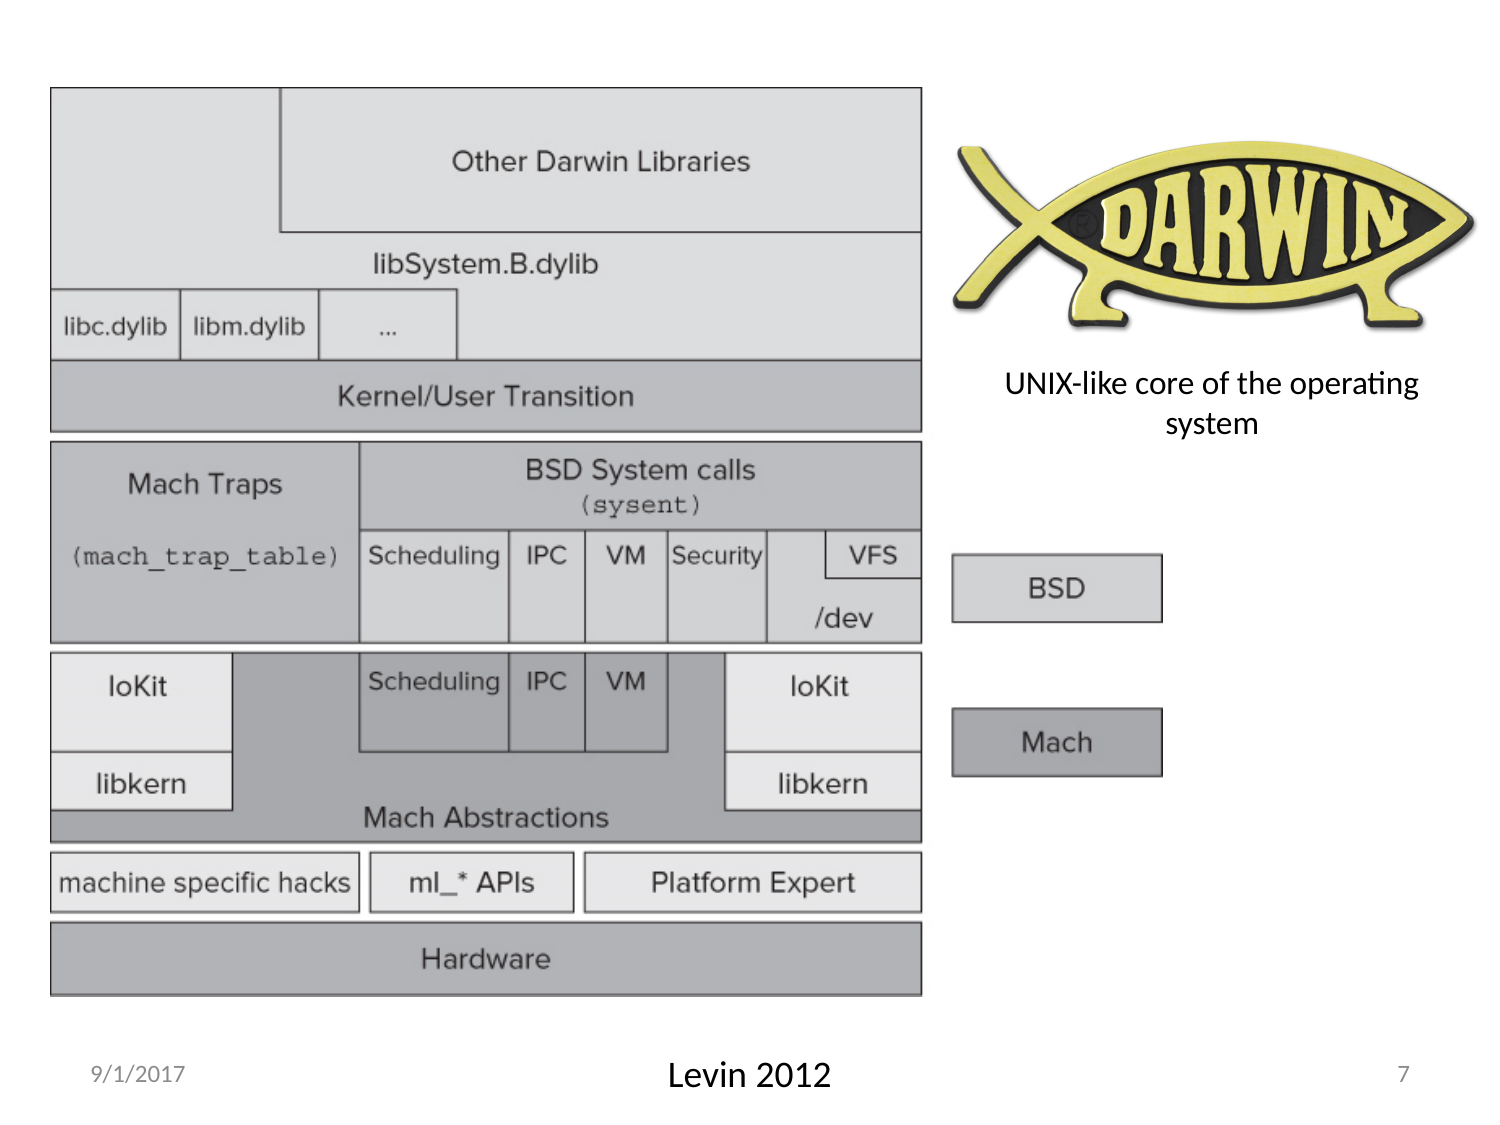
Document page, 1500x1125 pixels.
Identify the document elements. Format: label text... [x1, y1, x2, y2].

text_box Levin 2012 [549, 1042, 950, 1103]
text_box UNIX-like core of the operating system [1166, 358, 1481, 449]
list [49, 87, 1163, 998]
slide_number 7 [1074, 1042, 1425, 1103]
picture [937, 123, 1488, 351]
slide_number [75, 1042, 425, 1103]
